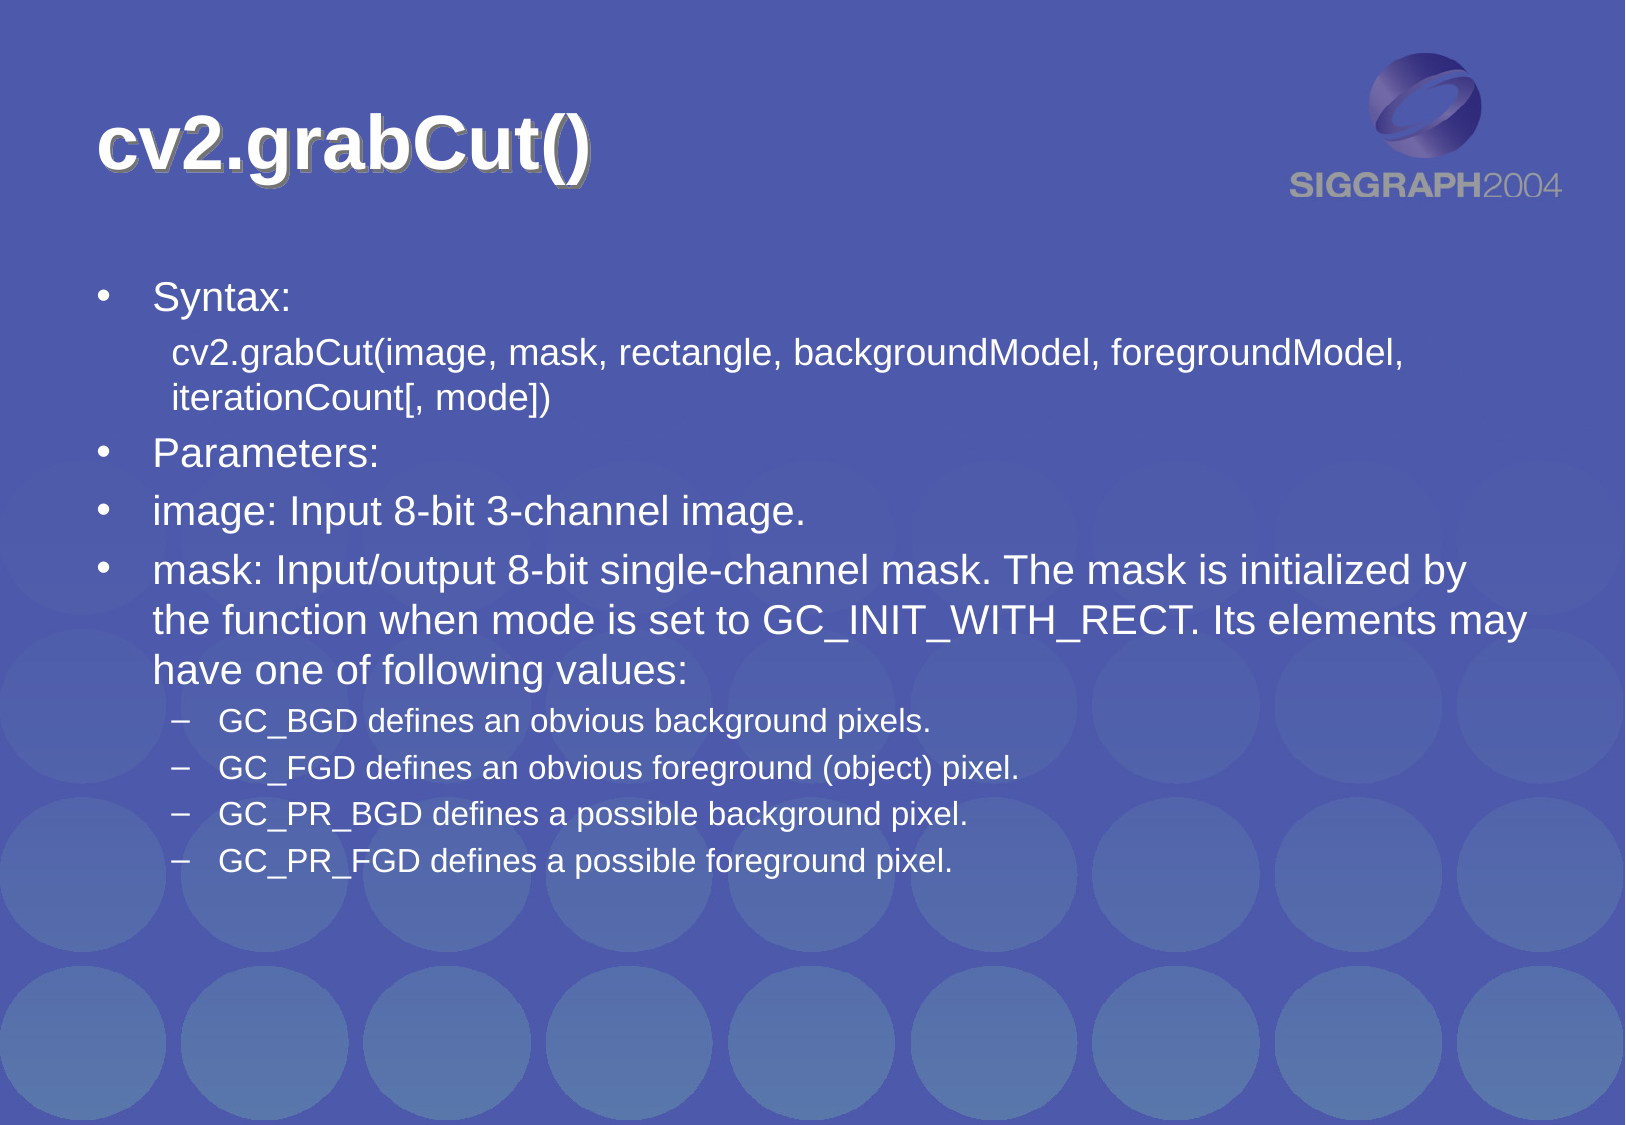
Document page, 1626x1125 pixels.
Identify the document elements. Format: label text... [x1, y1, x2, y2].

picture [0, 0, 1625, 1125]
title cv2.grabCut() [81, 45, 1219, 233]
list Syntax: cv2.grabCut(image, mask, rectangle, backgroundModel, foregroundModel, iterationCount[, mode]) Parameters: image: Input 8-bit 3-channel image. mask: Input/output 8-bit single-channel mask. The mask is initialized by the function when mode is set to GC_INIT_WITH_RECT. Its elements may have one of following values: GC_BGD defines an obvious background pixels. GC_FGD defines an obvious foreground (object) pixel. GC_PR_BGD defines a possible background pixel. GC_PR_FGD defines a possible foreground pixel. [81, 262, 1544, 1050]
